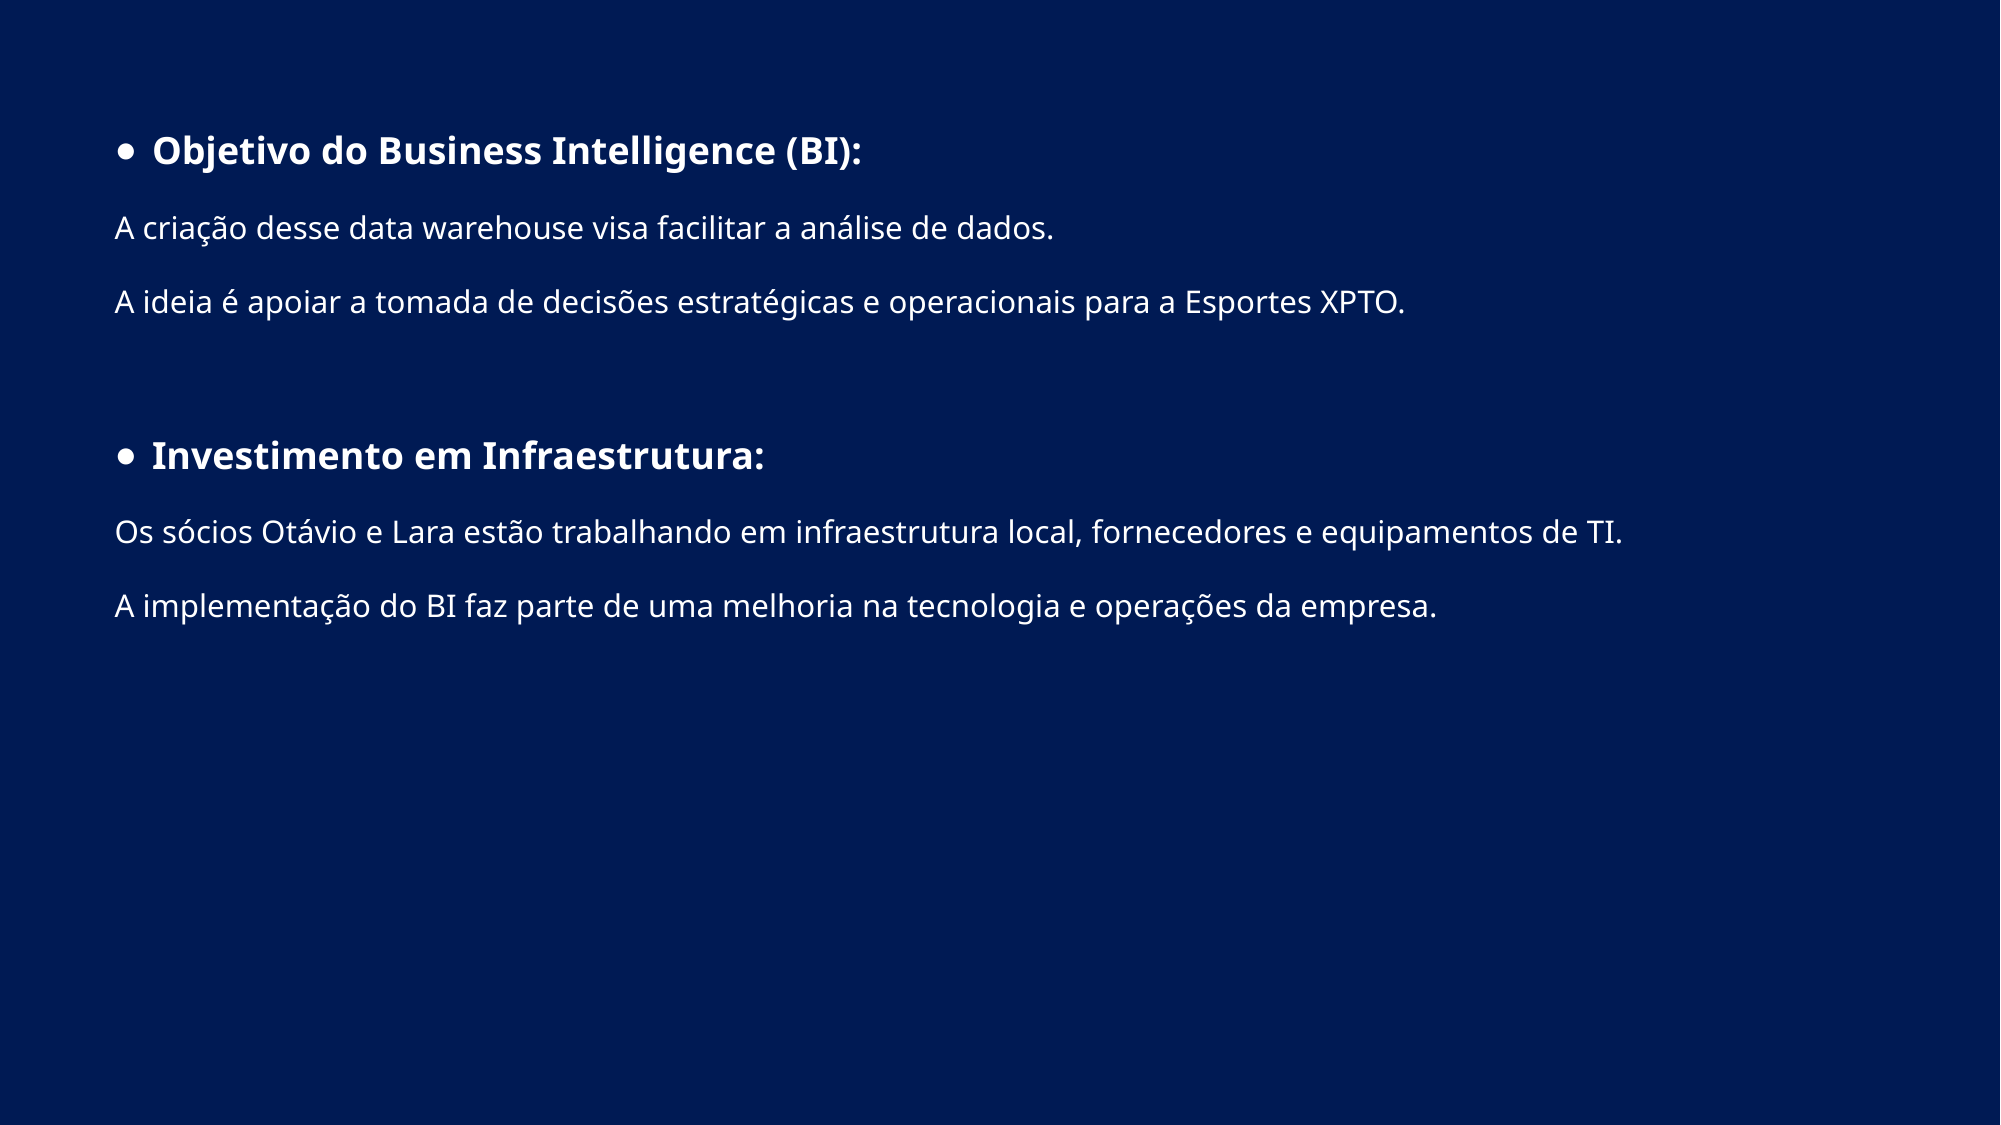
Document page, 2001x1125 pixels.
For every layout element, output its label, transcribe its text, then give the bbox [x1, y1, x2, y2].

list Objetivo do Business Intelligence (BI): A criação desse data warehouse visa facilitar a análise de dados. A ideia é apoiar a tomada de decisões estratégicas e operacionais para a Esportes XPTO. Investimento em Infraestrutura: Os sócios Otávio e Lara estão trabalhando em infraestrutura local, fornecedores e equipamentos de TI. A implementação do BI faz parte de uma melhoria na tecnologia e operações da empresa. [99, 106, 1900, 887]
